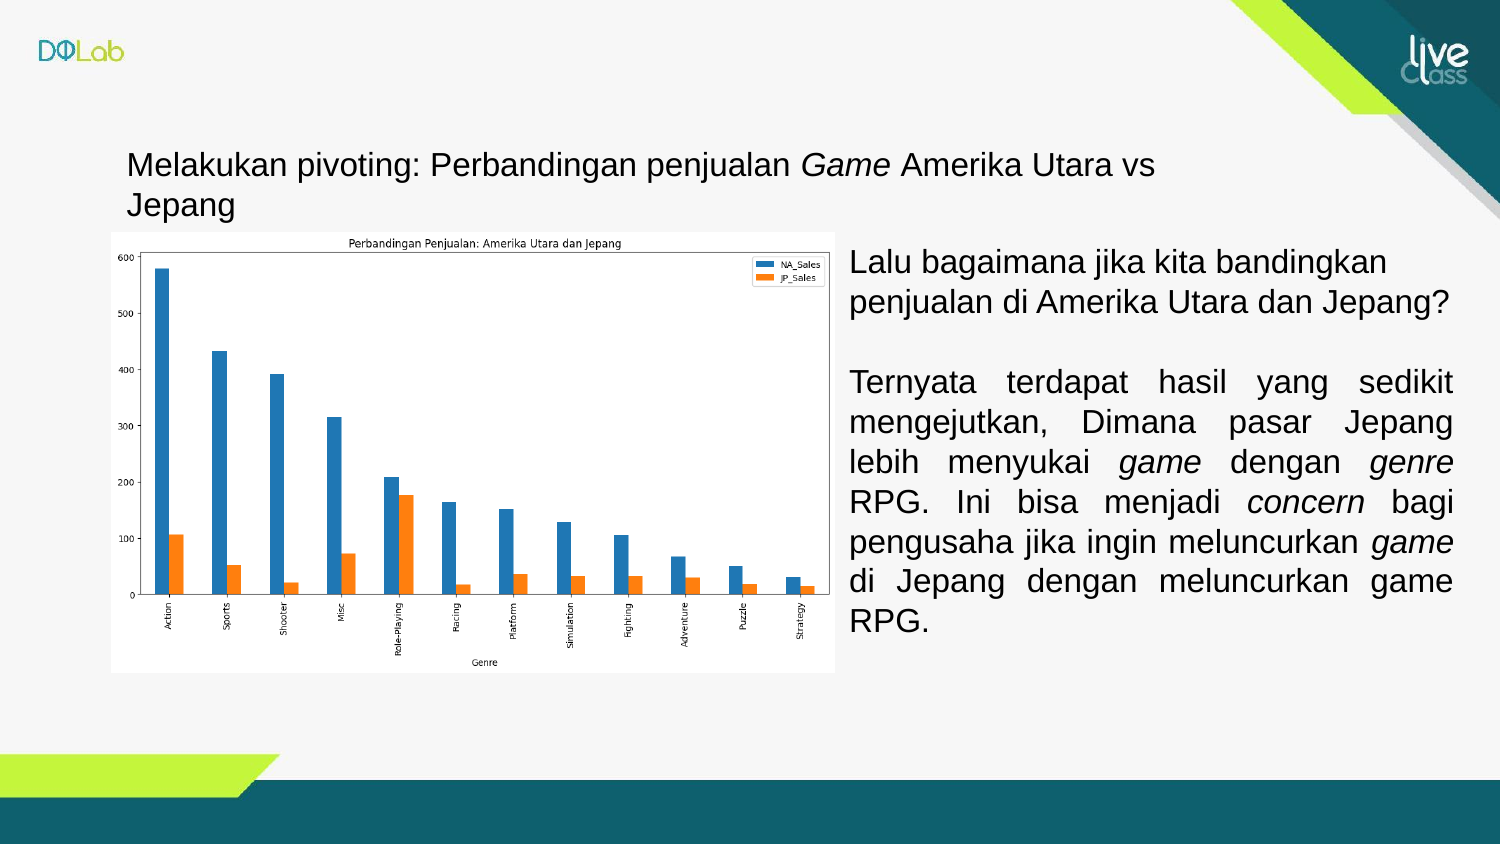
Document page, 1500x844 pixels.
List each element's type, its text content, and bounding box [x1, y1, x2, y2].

text_box Melakukan pivoting: Perbandingan penjualan Game Amerika Utara vs Jepang [111, 136, 1229, 231]
text_box Lalu bagaimana jika kita bandingkan penjualan di Amerika Utara dan Jepang? Ternyata terdapat hasil yang sedikit mengejutkan, Dimana pasar Jepang lebih menyukai game dengan genre RPG. Ini bisa menjadi concern bagi pengusaha jika ingin meluncurkan game di Jepang dengan meluncurkan game RPG. [835, 232, 1470, 647]
picture [0, 0, 1500, 844]
